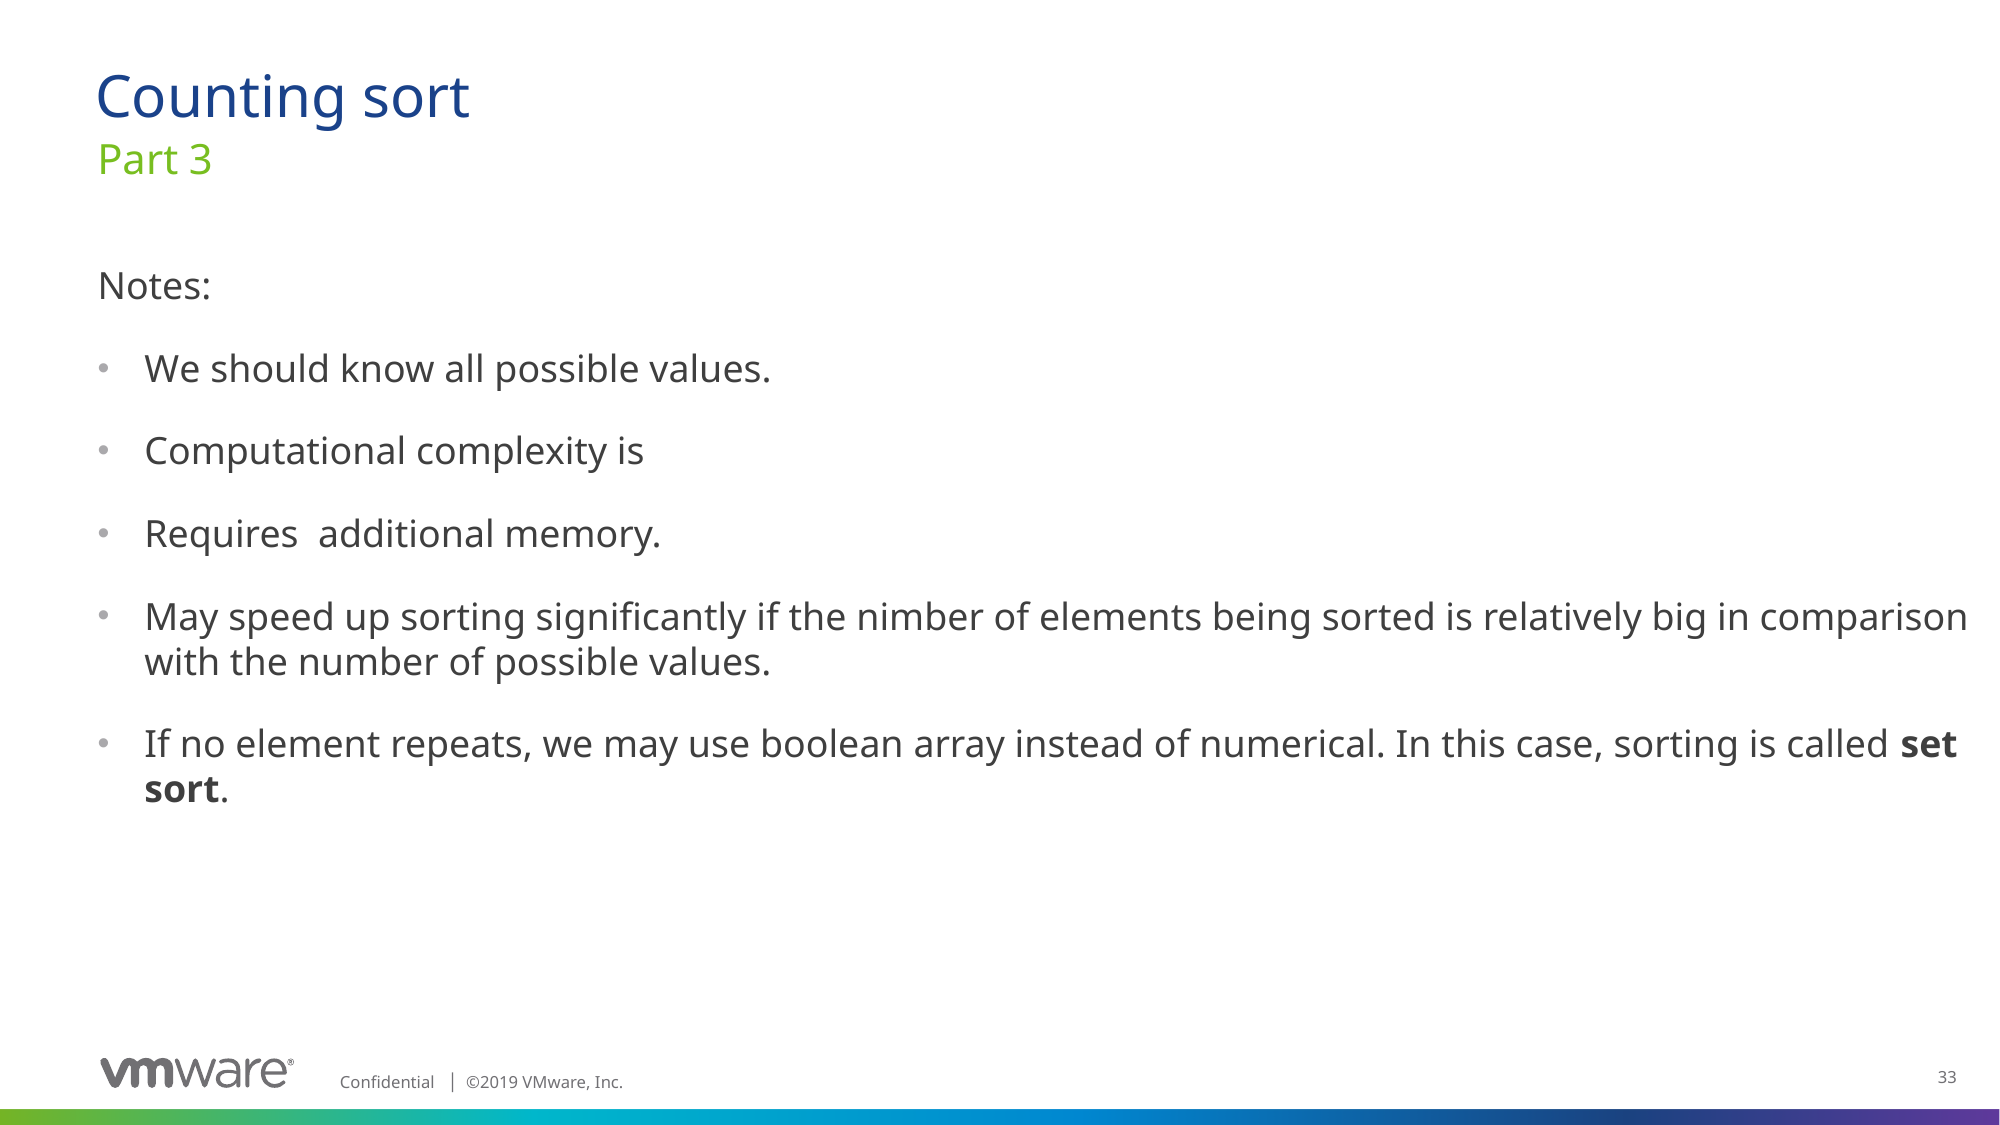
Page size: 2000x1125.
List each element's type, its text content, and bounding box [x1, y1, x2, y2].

subtitle Part 3 [97, 133, 1896, 174]
picture [0, 1109, 719, 1125]
title Counting sort [95, 67, 1900, 131]
picture [1075, 1109, 2000, 1125]
